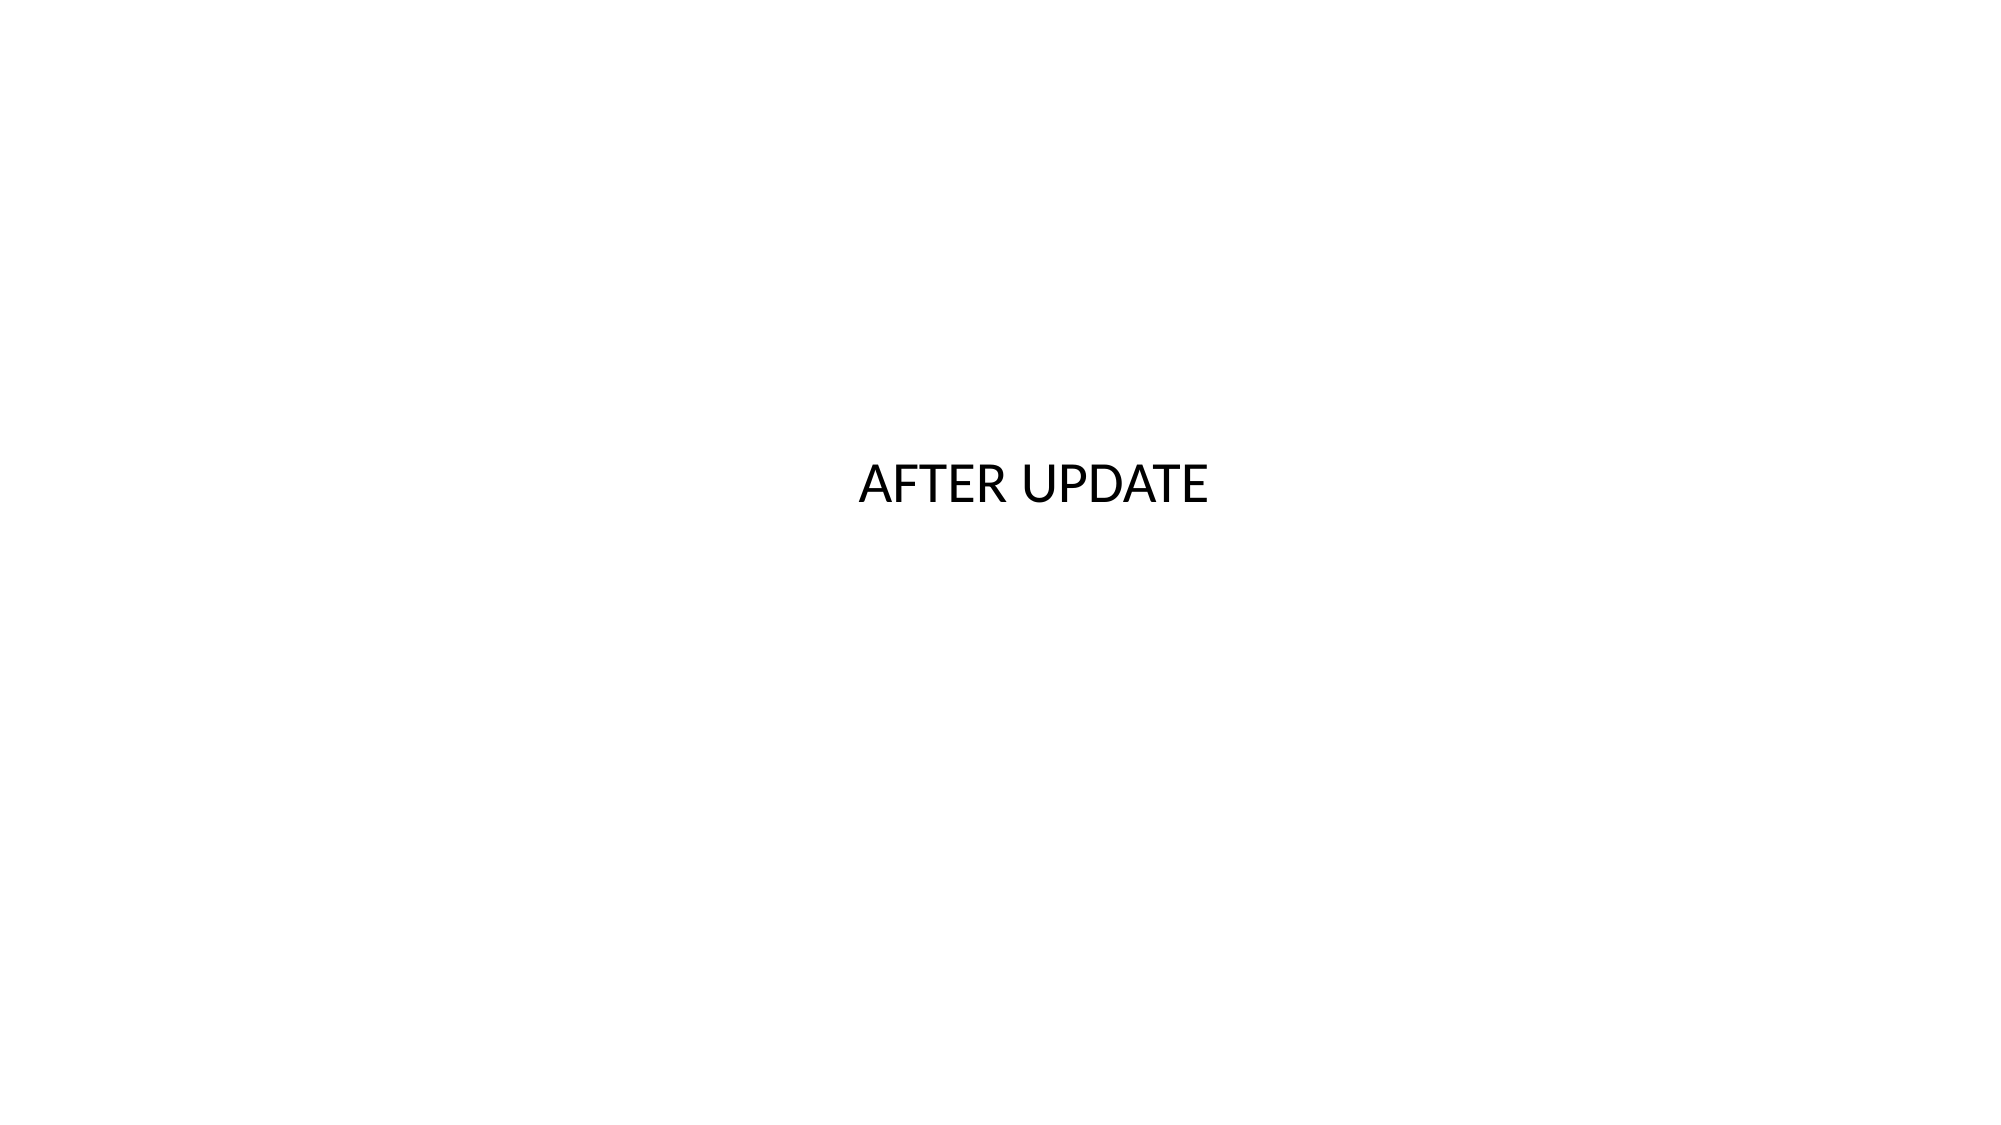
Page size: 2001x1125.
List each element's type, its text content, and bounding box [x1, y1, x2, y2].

text_box AFTER UPDATE [843, 437, 1225, 522]
